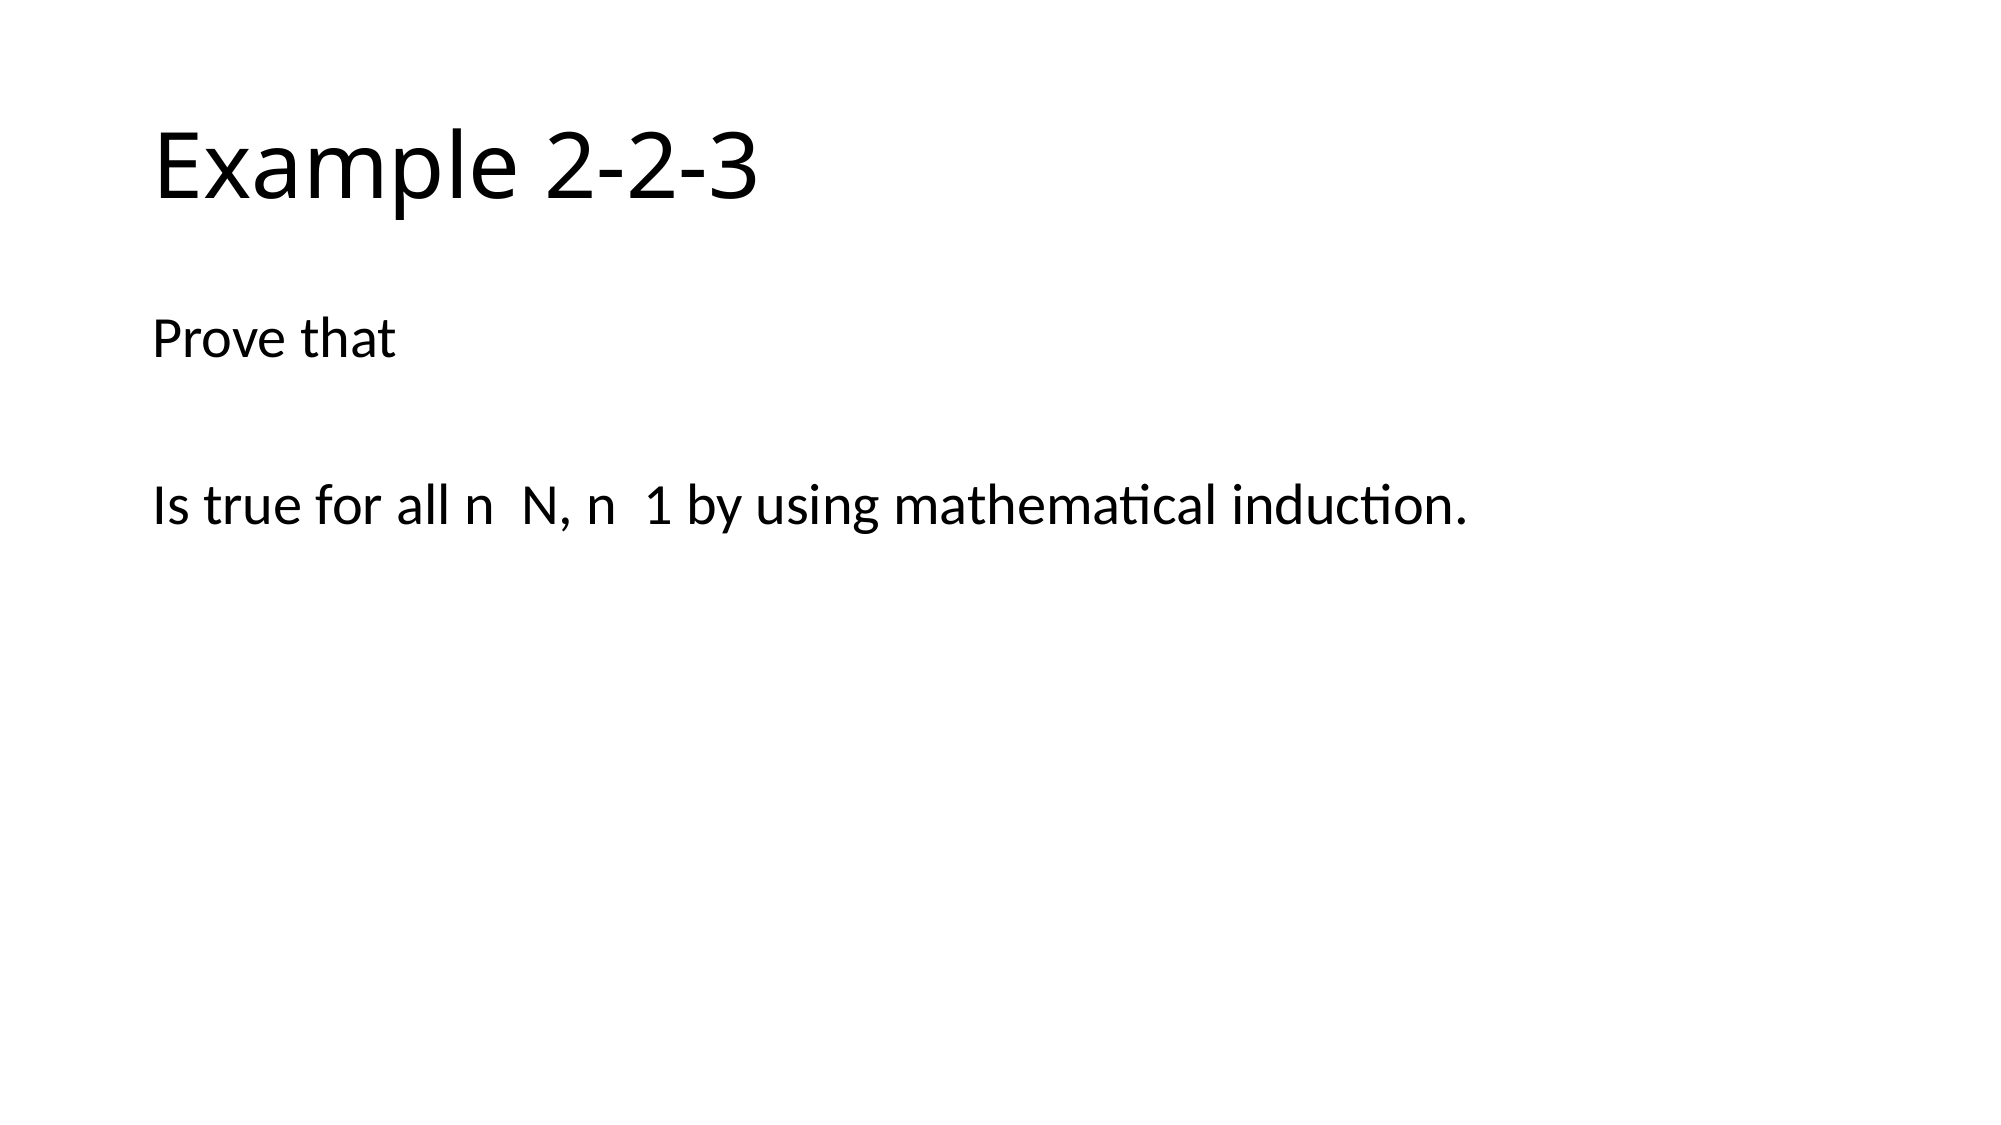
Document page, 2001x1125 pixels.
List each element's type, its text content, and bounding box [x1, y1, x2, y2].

title Example 2-2-3 [137, 59, 1863, 278]
